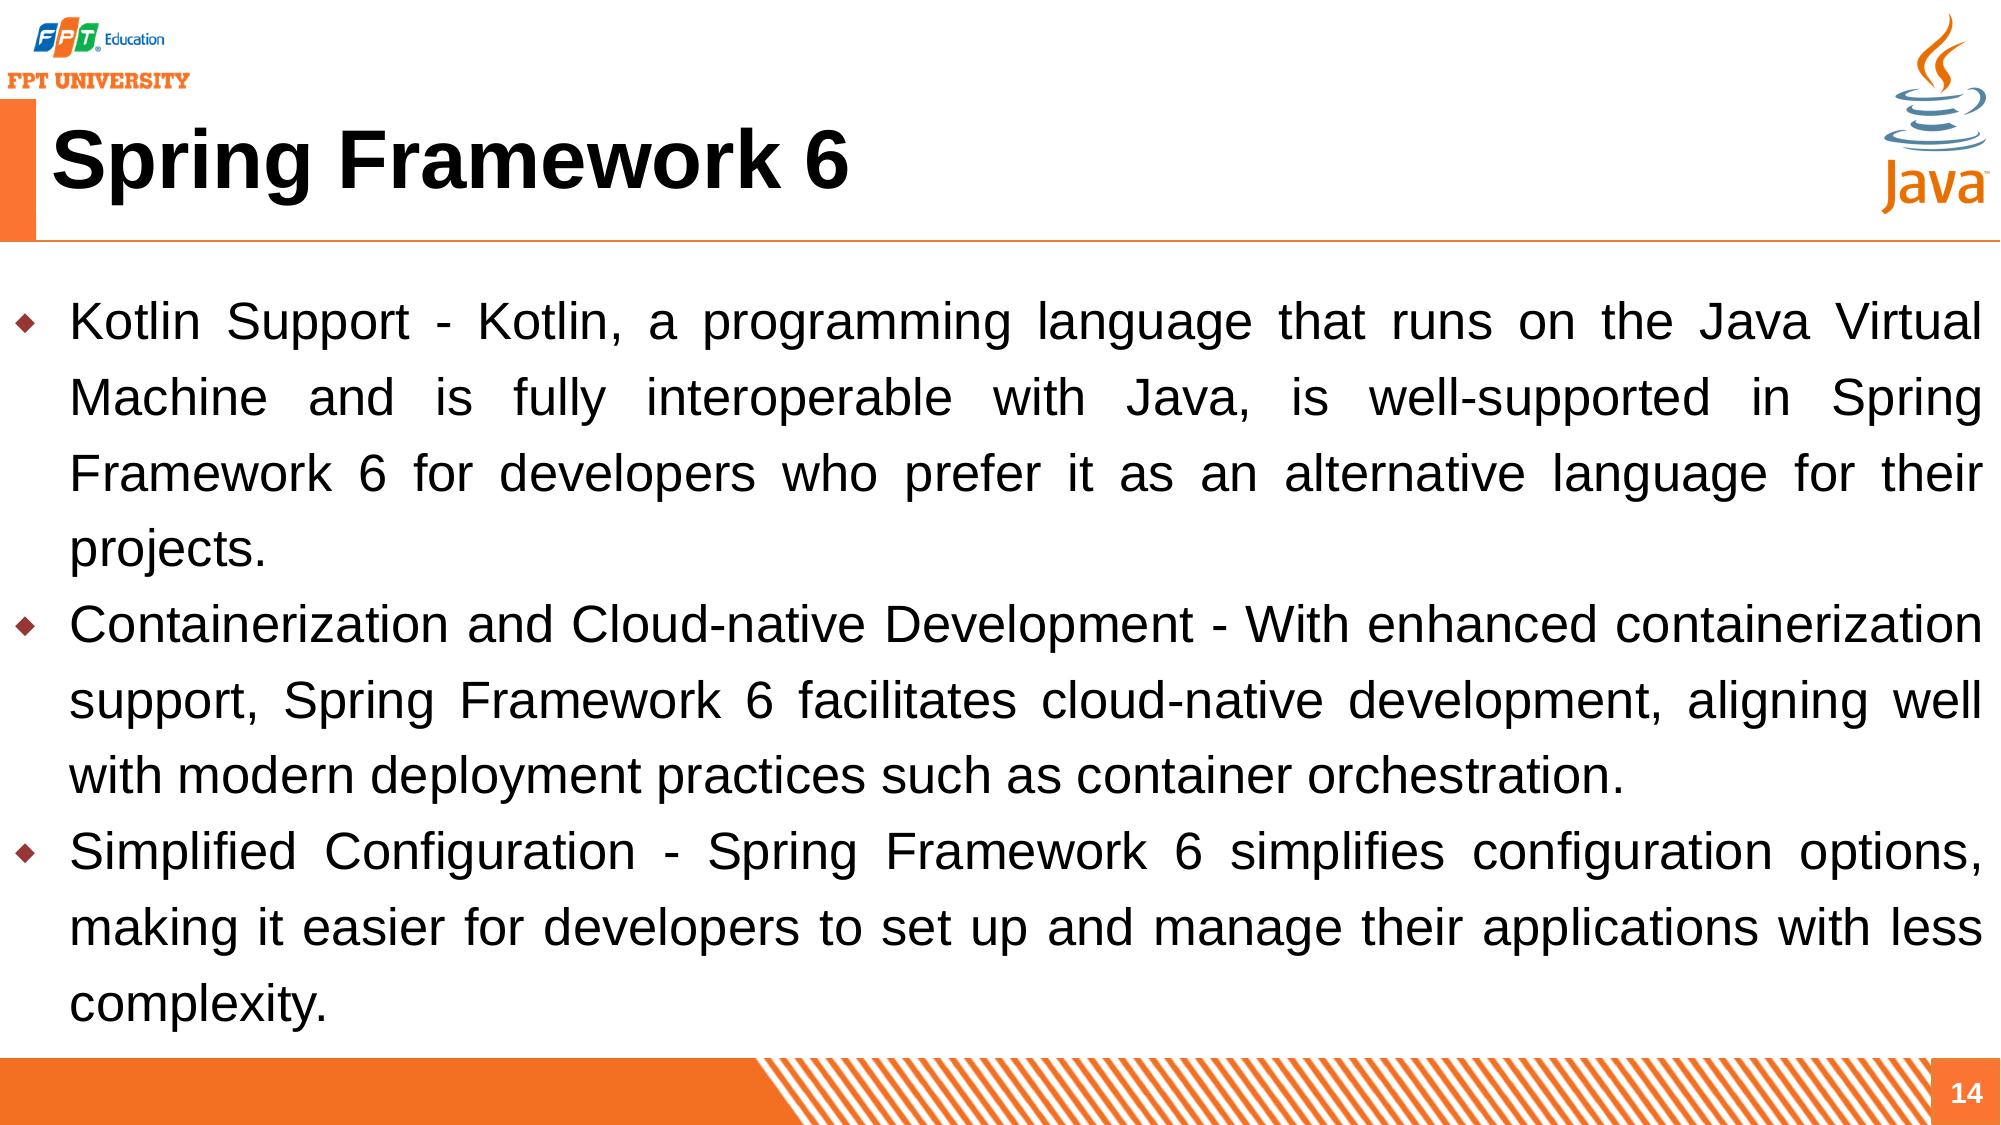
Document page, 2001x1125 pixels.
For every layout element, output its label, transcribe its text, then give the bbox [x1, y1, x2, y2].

picture [0, 2, 197, 99]
title Spring Framework 6 [36, 108, 1869, 215]
picture [1868, 4, 2000, 226]
slide_number 14 [1933, 1059, 2000, 1124]
list Kotlin Support - Kotlin, a programming language that runs on the Java Virtual Machine and is fully interoperable with Java, is well-supported in Spring Framework 6 for developers who prefer it as an alternative language for their projects. Containerization and Cloud-native Development - With enhanced containerization support, Spring Framework 6 facilitates cloud-native development, aligning well with modern deployment practices such as container orchestration. Simplified Configuration - Spring Framework 6 simplifies configuration options, making it easier for developers to set up and manage their applications with less complexity. [0, 266, 2000, 1124]
